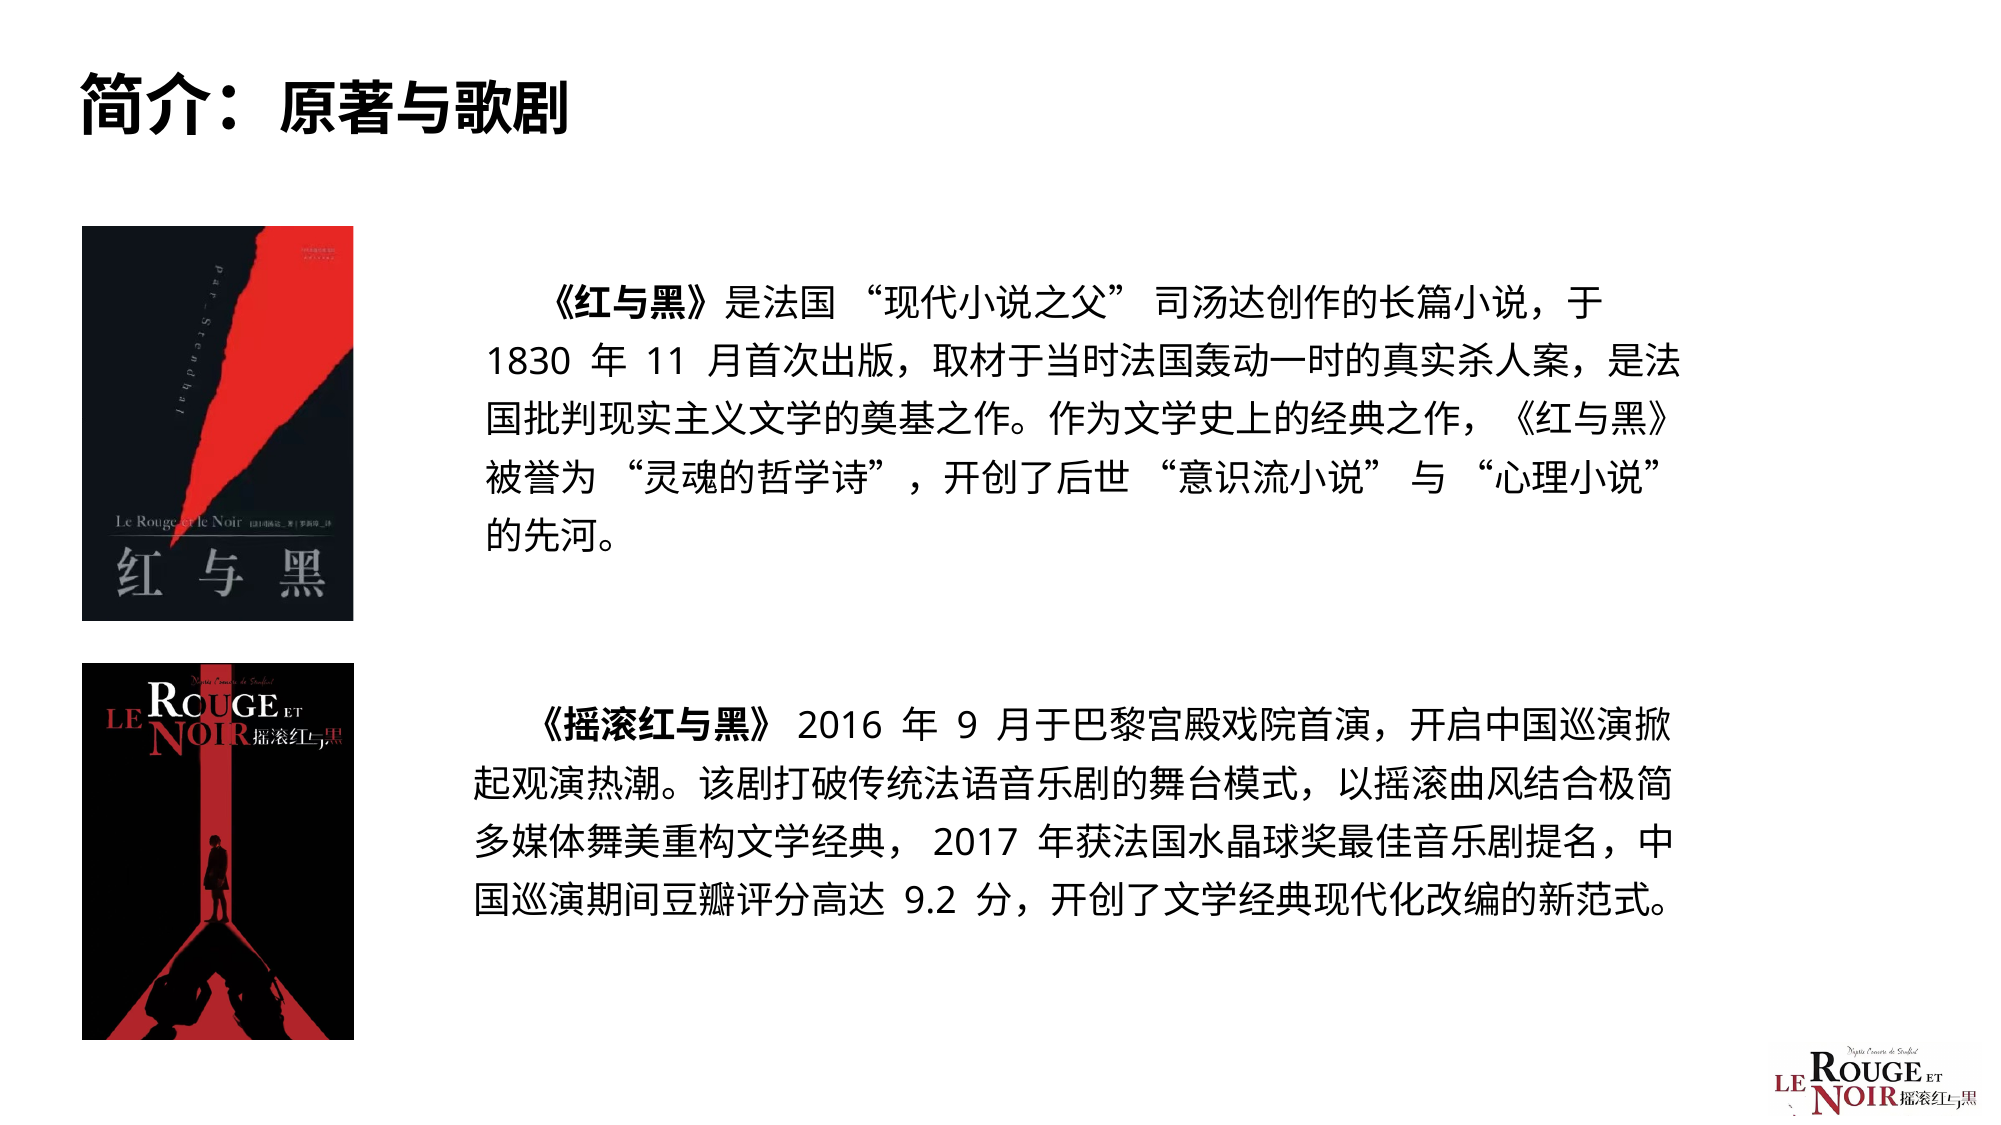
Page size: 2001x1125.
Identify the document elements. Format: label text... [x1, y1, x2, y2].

picture [1768, 1042, 1982, 1116]
picture [82, 226, 354, 621]
text_box 《摇滚红与黑》2016 年 9 月于巴黎宫殿戏院首演，开启中国巡演掀起观演热潮。该剧打破传统法语音乐剧的舞台模式，以摇滚曲风结合极简多媒体舞美重构文学经典，2017 年获法国水晶球奖最佳音乐剧提名，中国巡演期间豆瓣评分高达 9.2 分，开创了文学经典现代化改编的新范式。 [459, 680, 1706, 929]
title 简介：原著与歌剧 [64, 52, 593, 165]
text_box 《红与黑》是法国 “现代小说之父” 司汤达创作的长篇小说，于 1830 年 11 月首次出版，取材于当时法国轰动一时的真实杀人案，是法国批判现实主义文学的奠基之作。作为文学史上的经典之作，《红与黑》被誉为 “灵魂的哲学诗”，开创了后世 “意识流小说” 与 “心理小说” 的先河。 [470, 257, 1718, 565]
picture [82, 663, 354, 1040]
